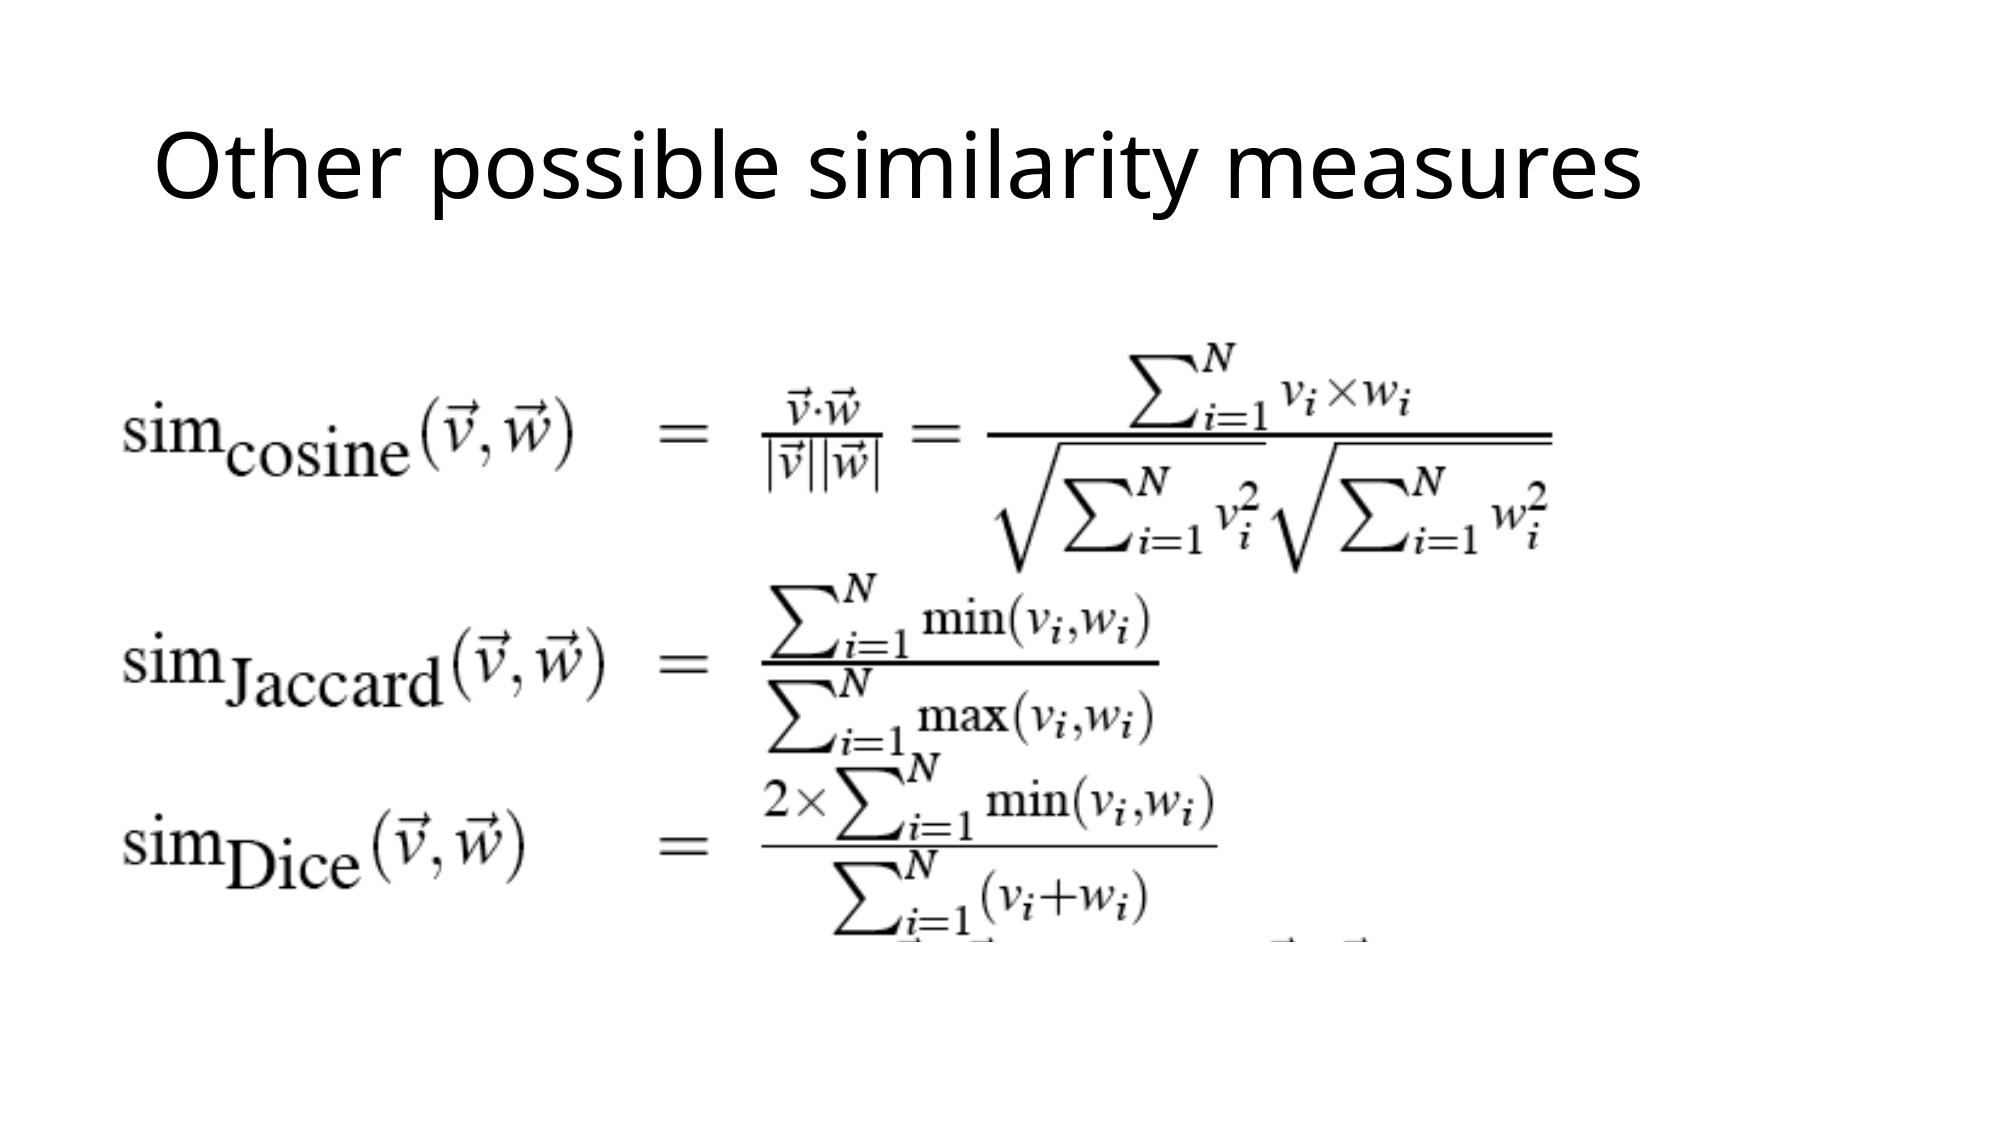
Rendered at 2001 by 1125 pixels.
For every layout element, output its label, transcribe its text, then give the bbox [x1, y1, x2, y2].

picture [83, 312, 1570, 942]
title Other possible similarity measures [137, 59, 1863, 278]
